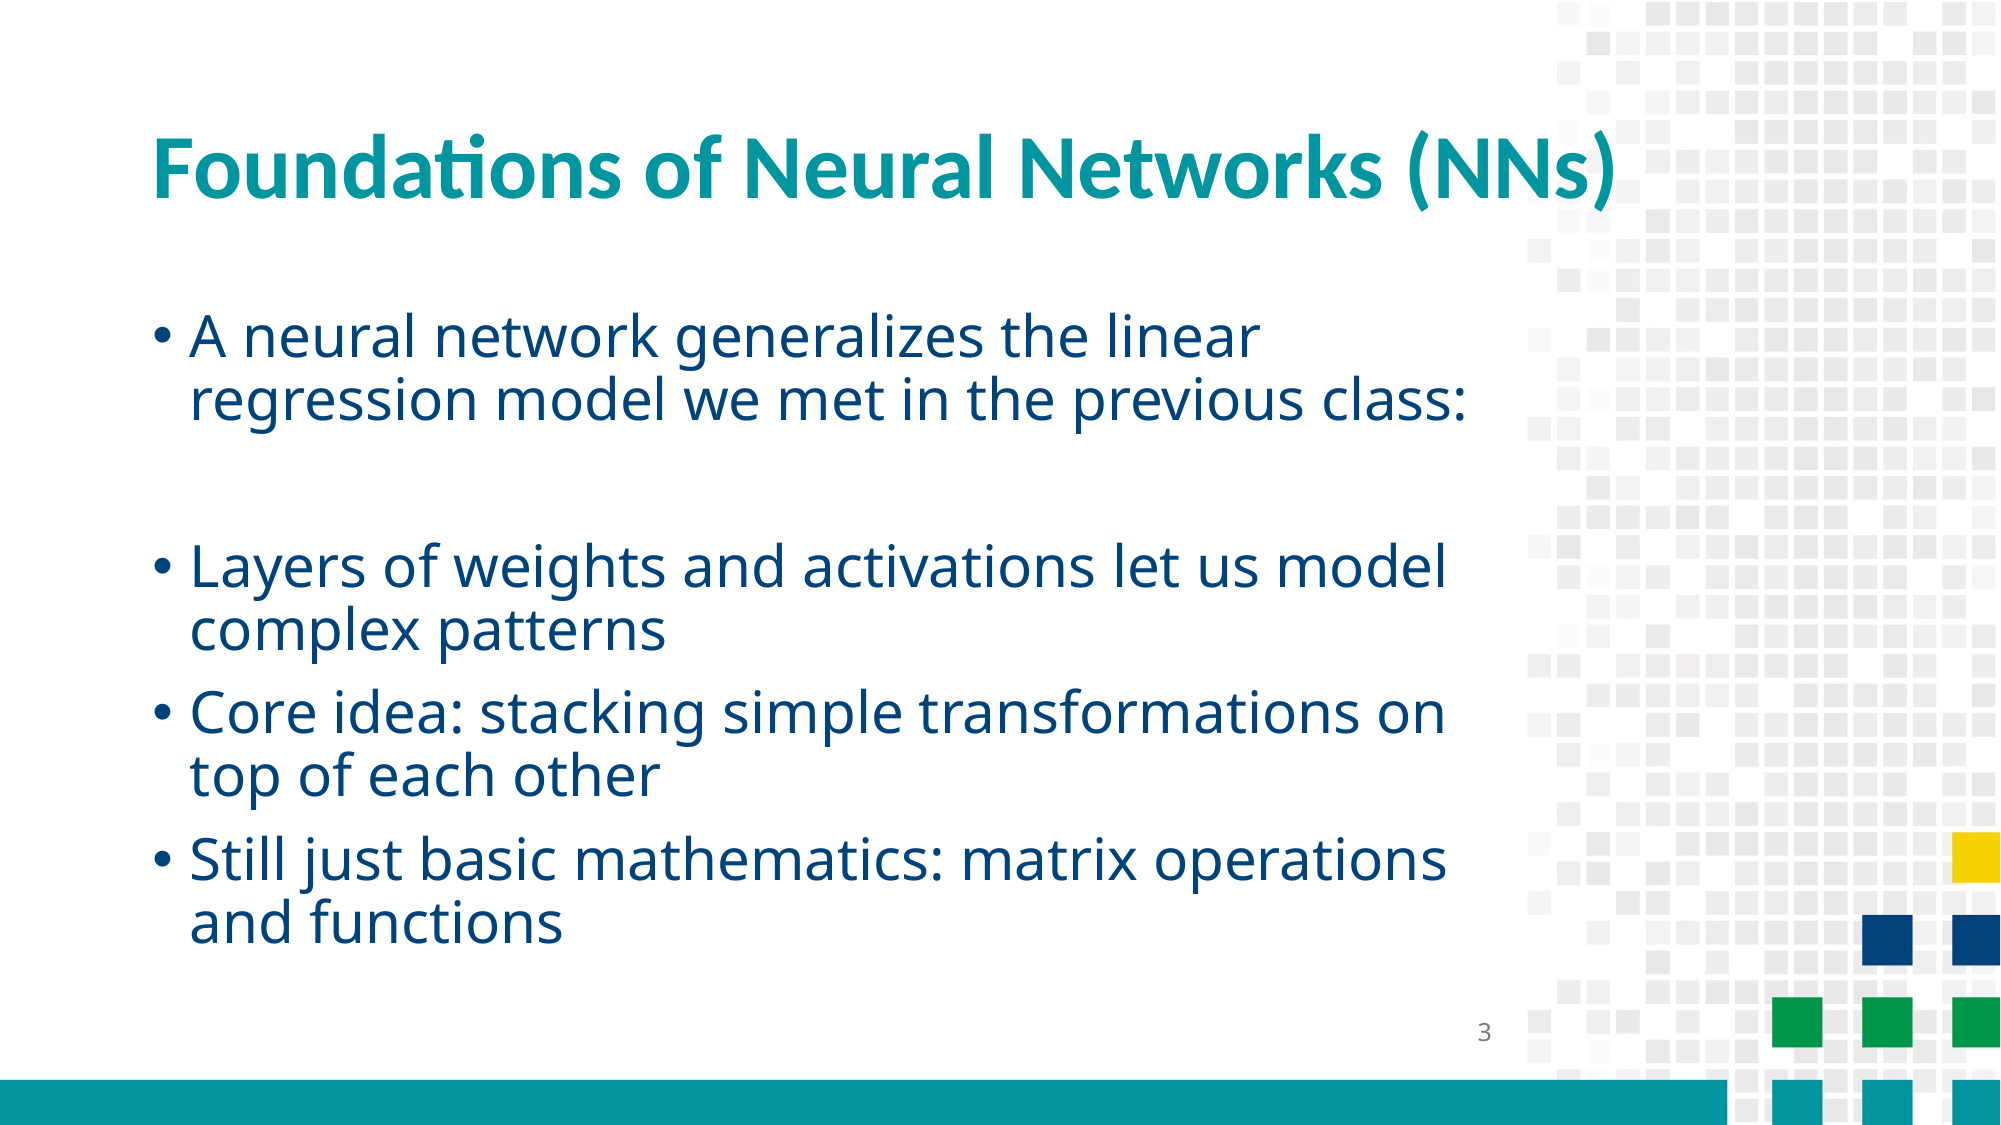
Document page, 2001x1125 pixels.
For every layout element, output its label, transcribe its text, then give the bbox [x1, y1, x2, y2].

title Foundations of Neural Networks (NNs) [137, 59, 1863, 278]
picture [0, 0, 2001, 1125]
slide_number 3 [1191, 1003, 1507, 1064]
